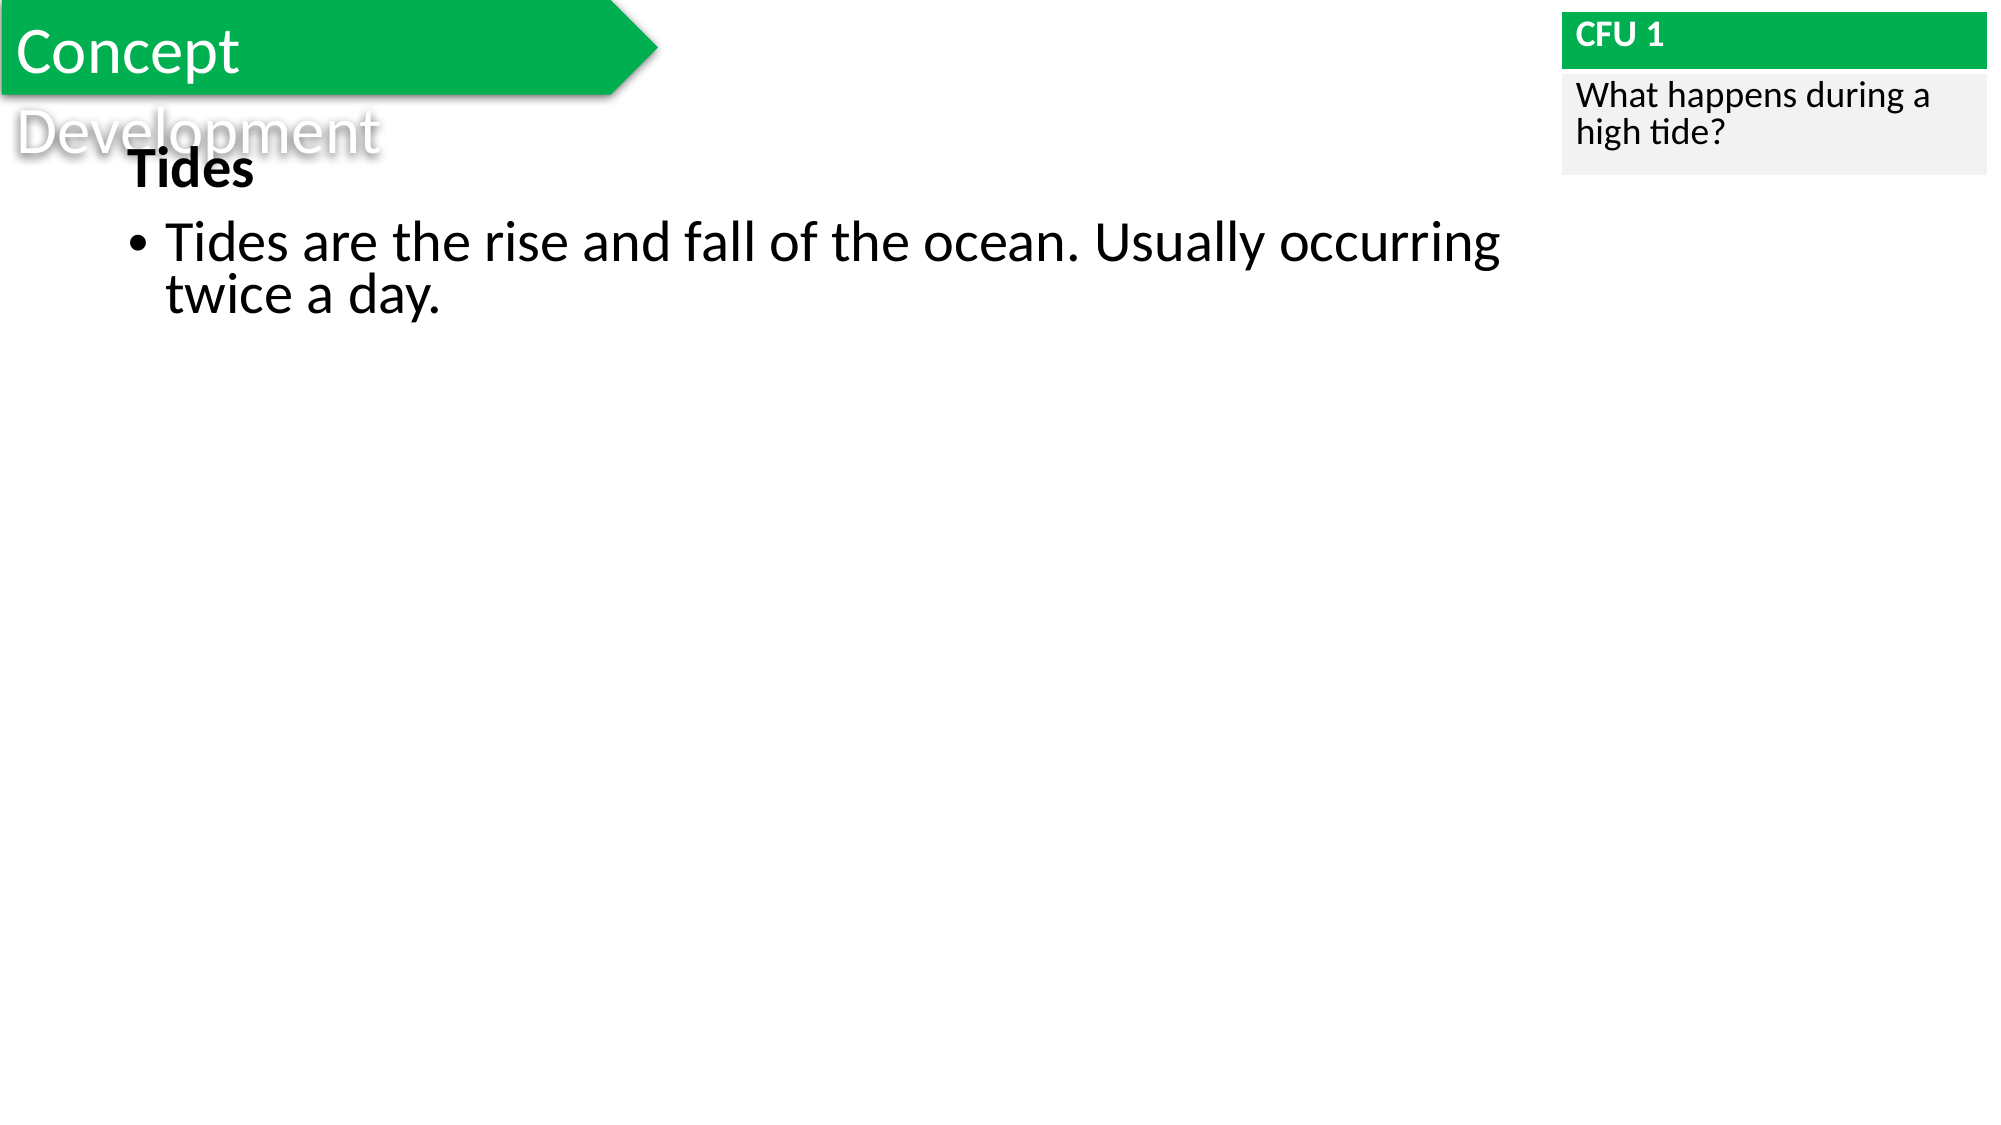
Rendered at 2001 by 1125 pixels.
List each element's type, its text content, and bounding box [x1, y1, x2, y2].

text_box Concept Development [1, 0, 658, 95]
list Tides Tides are the rise and fall of the ocean. Usually occurring twice a day. [112, 138, 1524, 874]
table_cell What happens during a high tide? [1562, 74, 1987, 175]
table_header CFU 1 [1562, 12, 1987, 69]
